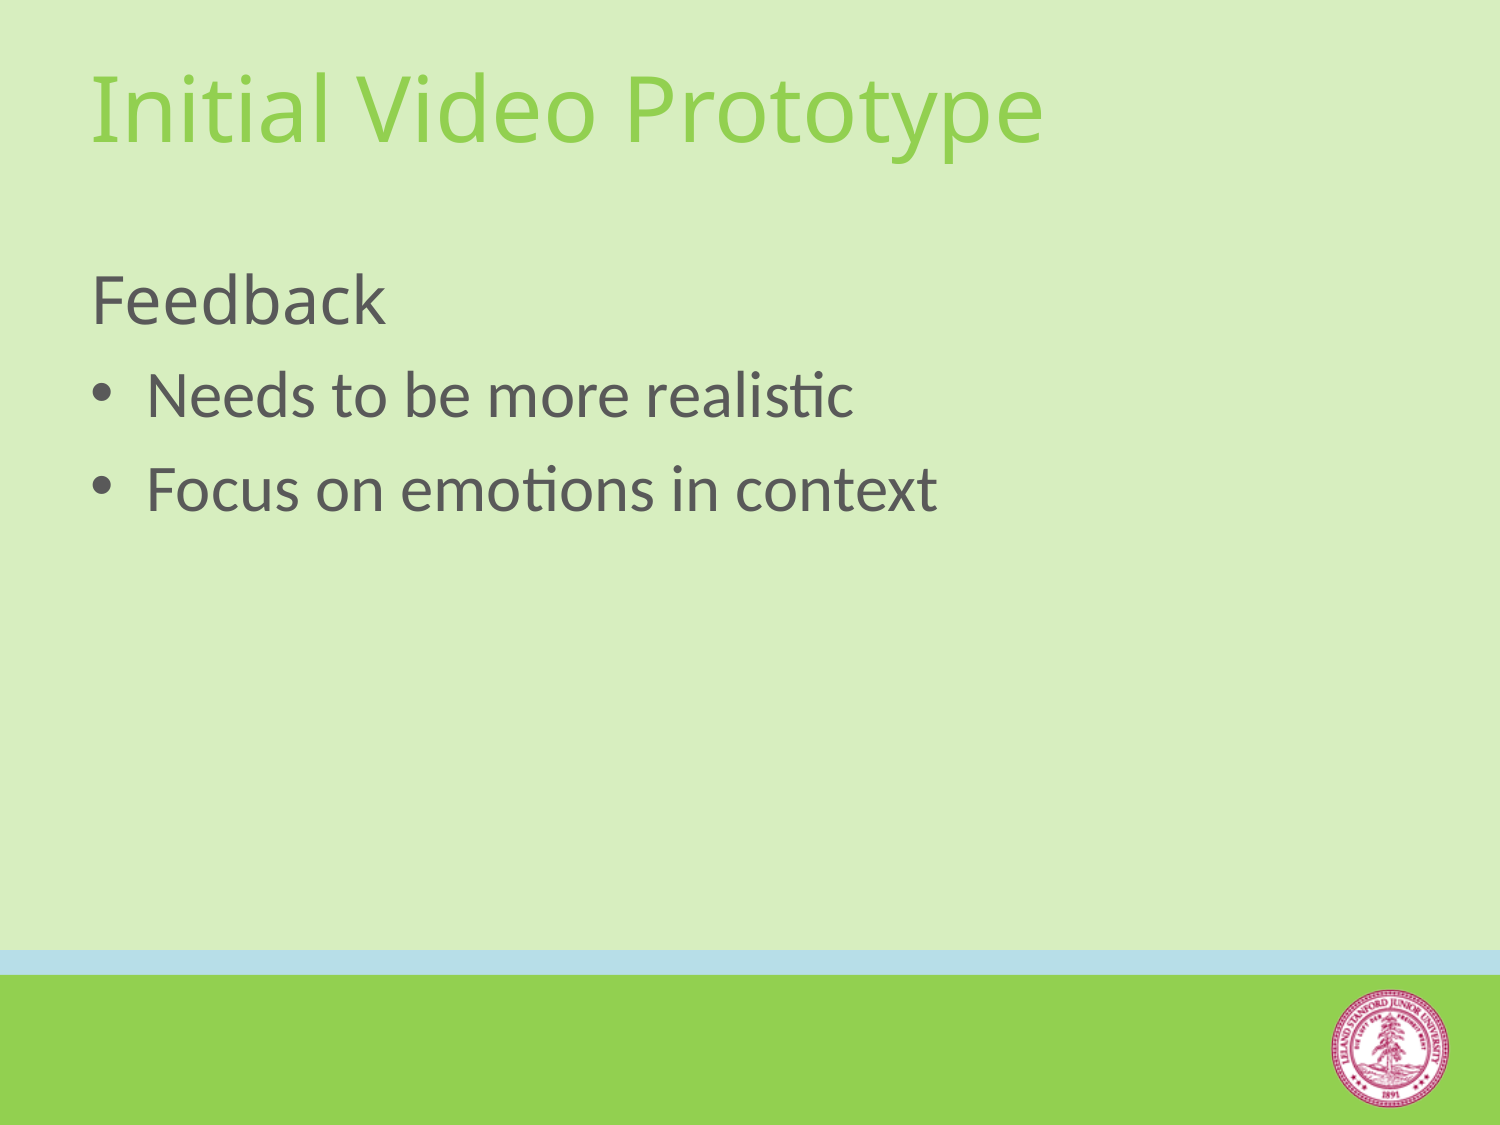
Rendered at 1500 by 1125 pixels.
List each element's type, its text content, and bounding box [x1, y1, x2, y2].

picture [1325, 987, 1463, 1113]
title Initial Video Prototype [75, 12, 1425, 200]
text_box Feedback Needs to be more realistic Focus on emotions in context [74, 249, 1425, 930]
